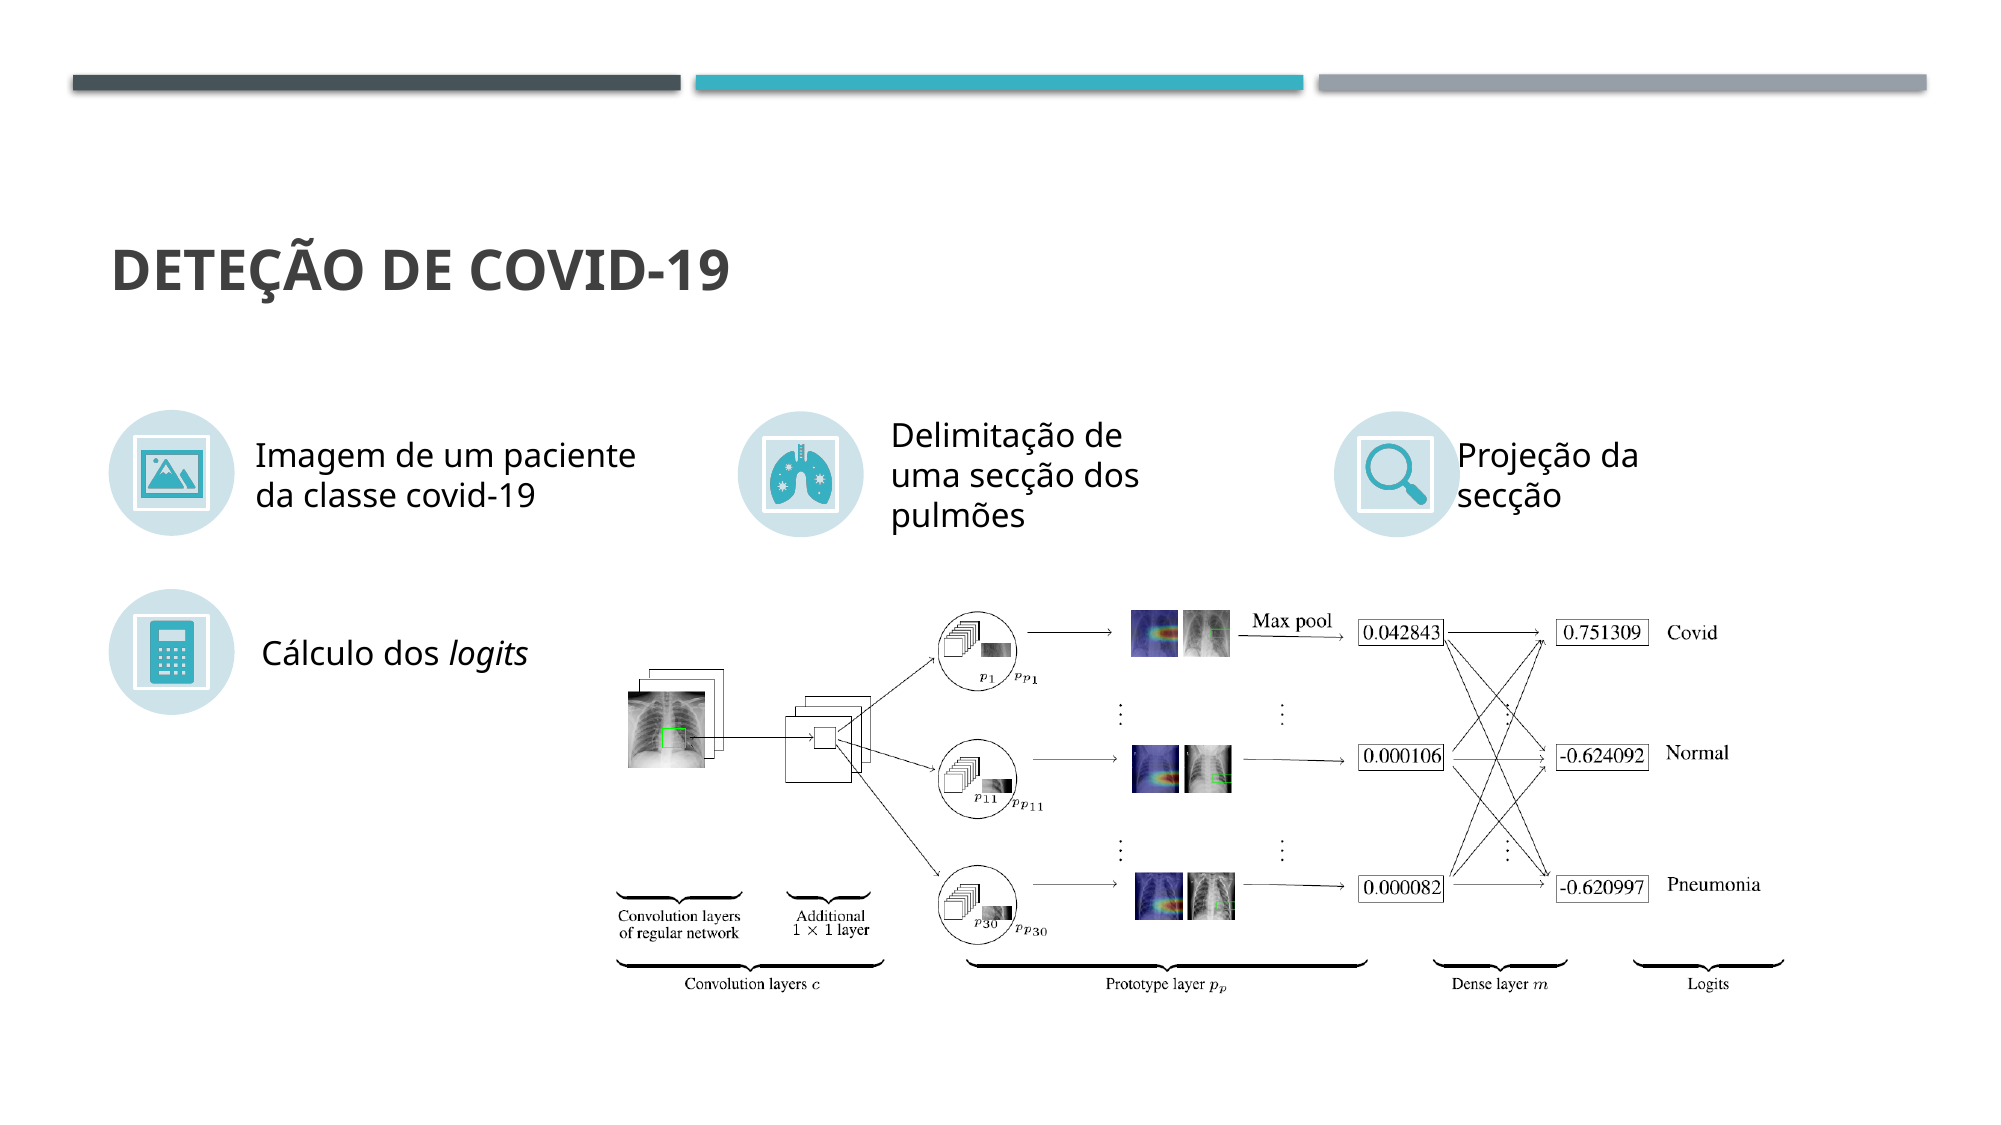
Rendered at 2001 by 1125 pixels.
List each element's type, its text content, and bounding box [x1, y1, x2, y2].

picture [592, 587, 1806, 1011]
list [0, 405, 1806, 720]
title Deteção de COVID-19 [95, 115, 1905, 311]
